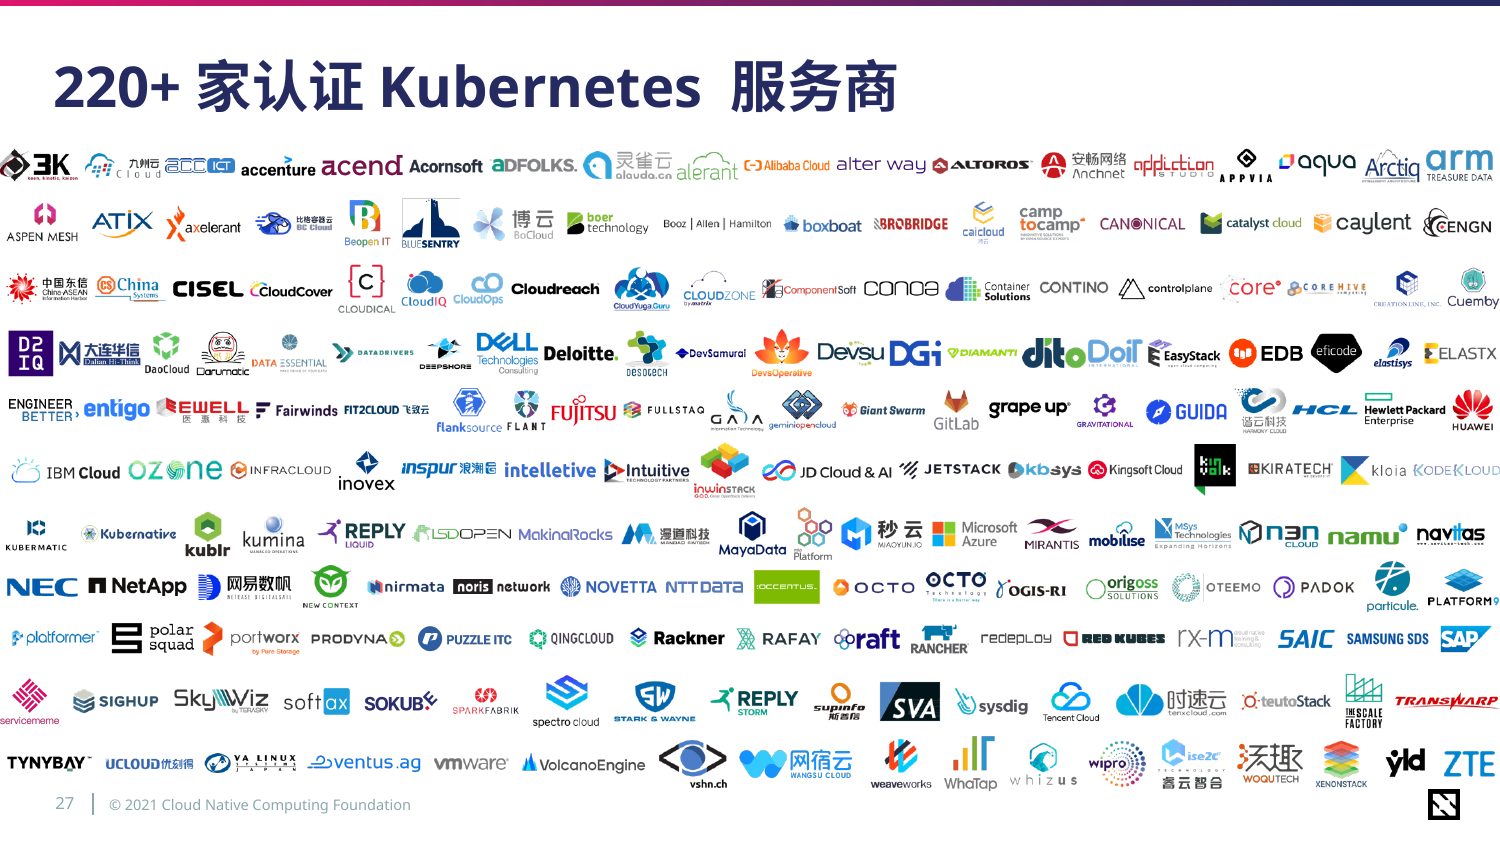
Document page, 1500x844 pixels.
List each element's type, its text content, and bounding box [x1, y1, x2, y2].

picture [303, 565, 358, 609]
picture [1276, 152, 1358, 179]
picture [506, 388, 546, 431]
picture [1442, 750, 1497, 777]
picture [248, 279, 334, 299]
picture [1137, 392, 1230, 427]
picture [412, 524, 511, 543]
picture [657, 738, 728, 789]
picture [1345, 631, 1430, 646]
picture [611, 679, 697, 723]
picture [204, 753, 296, 774]
picture [953, 686, 1030, 716]
picture [4, 754, 94, 773]
picture [878, 680, 942, 722]
picture [254, 400, 339, 420]
picture [1024, 516, 1079, 551]
picture [516, 525, 614, 542]
picture [309, 628, 407, 649]
picture [1088, 338, 1143, 367]
picture [1378, 741, 1433, 786]
picture [475, 330, 539, 376]
picture [831, 626, 901, 651]
picture [709, 387, 764, 432]
picture [126, 458, 225, 482]
picture [1366, 336, 1419, 370]
picture [1236, 742, 1305, 785]
picture [90, 207, 154, 239]
picture [1422, 207, 1491, 239]
picture [1017, 203, 1088, 244]
picture [1285, 278, 1369, 299]
picture [236, 514, 311, 553]
picture [811, 681, 867, 721]
picture [759, 277, 858, 300]
picture [816, 338, 885, 368]
picture [519, 750, 648, 777]
picture [1098, 217, 1187, 230]
picture [521, 623, 620, 654]
picture [501, 459, 599, 481]
picture [622, 328, 670, 377]
picture [734, 626, 823, 651]
picture [252, 332, 327, 374]
picture [1007, 740, 1078, 787]
picture [708, 685, 800, 717]
picture [793, 506, 833, 561]
picture [959, 198, 1007, 249]
picture [9, 628, 102, 649]
picture [253, 210, 334, 237]
picture [675, 149, 739, 181]
picture [144, 327, 192, 378]
picture [930, 519, 1019, 548]
picture [831, 577, 916, 597]
picture [986, 400, 1072, 420]
picture [93, 274, 167, 303]
picture [1175, 620, 1267, 657]
picture [682, 265, 756, 312]
picture [749, 327, 814, 379]
picture [0, 144, 79, 186]
picture [196, 572, 294, 602]
picture [943, 735, 998, 792]
picture [928, 385, 984, 435]
picture [604, 265, 679, 312]
picture [1087, 739, 1147, 788]
picture [337, 264, 397, 313]
picture [401, 197, 461, 249]
picture [450, 269, 505, 308]
picture [1085, 520, 1149, 547]
picture [1308, 332, 1363, 374]
picture [0, 676, 60, 725]
picture [930, 154, 1036, 176]
picture [1061, 629, 1167, 648]
picture [840, 397, 926, 423]
picture [154, 394, 251, 425]
picture [1445, 266, 1500, 311]
picture [1372, 269, 1443, 308]
picture [471, 206, 555, 241]
picture [1041, 679, 1100, 722]
picture [362, 689, 439, 713]
picture [1449, 388, 1497, 432]
picture [737, 747, 854, 780]
picture [1428, 563, 1499, 611]
picture [509, 281, 601, 296]
picture [925, 572, 987, 602]
picture [783, 214, 862, 232]
picture [1156, 736, 1227, 791]
picture [1240, 688, 1332, 714]
picture [1290, 403, 1360, 417]
picture [399, 459, 498, 481]
picture [1439, 624, 1494, 653]
picture [1275, 628, 1337, 649]
picture [367, 579, 444, 595]
picture [203, 620, 300, 657]
picture [0, 515, 74, 552]
picture [661, 208, 773, 238]
picture [1039, 150, 1128, 180]
picture [1083, 573, 1160, 601]
picture [1343, 672, 1383, 729]
picture [1116, 276, 1215, 301]
picture [1232, 386, 1287, 434]
picture [1197, 210, 1303, 237]
picture [1022, 338, 1086, 368]
picture [1313, 739, 1369, 788]
picture [8, 398, 79, 421]
picture [336, 449, 396, 491]
picture [1188, 444, 1243, 496]
picture [1218, 147, 1273, 184]
picture [838, 514, 924, 553]
picture [996, 575, 1074, 599]
picture [1086, 458, 1185, 482]
picture [1362, 380, 1446, 440]
picture [316, 519, 407, 548]
picture [417, 335, 472, 370]
picture [1218, 273, 1282, 304]
picture [1421, 341, 1498, 364]
picture [559, 576, 657, 598]
picture [228, 459, 333, 481]
picture [619, 521, 711, 547]
picture [1154, 517, 1231, 550]
picture [4, 575, 79, 598]
picture [1225, 338, 1306, 368]
picture [742, 156, 832, 175]
picture [88, 577, 187, 597]
picture [407, 156, 484, 174]
picture [1338, 454, 1407, 486]
picture [628, 627, 726, 650]
picture [872, 215, 949, 231]
picture [1326, 521, 1410, 546]
picture [861, 279, 940, 298]
picture [887, 336, 942, 370]
picture [431, 739, 510, 788]
picture [945, 346, 1019, 360]
picture [282, 686, 351, 716]
picture [487, 158, 579, 172]
picture [1394, 691, 1500, 710]
picture [103, 756, 195, 771]
picture [897, 456, 1003, 484]
picture [1271, 574, 1357, 600]
picture [83, 141, 161, 190]
picture [620, 399, 706, 421]
picture [1170, 572, 1262, 602]
picture [758, 457, 894, 483]
picture [863, 731, 934, 796]
picture [57, 338, 142, 368]
picture [7, 329, 54, 377]
picture [1131, 152, 1215, 178]
picture [1246, 460, 1335, 480]
picture [195, 330, 250, 376]
picture [1361, 147, 1420, 183]
picture [909, 623, 970, 655]
picture [71, 686, 161, 715]
picture [1006, 460, 1083, 480]
picture [752, 568, 822, 606]
picture [164, 157, 235, 173]
picture [1313, 211, 1412, 235]
picture [666, 580, 743, 593]
picture [110, 621, 195, 656]
picture [344, 198, 391, 248]
picture [453, 579, 550, 595]
picture [1112, 677, 1229, 724]
picture [164, 203, 243, 243]
picture [82, 397, 151, 423]
picture [565, 210, 651, 237]
picture [717, 509, 788, 558]
picture [416, 624, 513, 653]
picture [320, 153, 404, 177]
picture [172, 686, 271, 715]
picture [1423, 148, 1494, 183]
picture [183, 509, 231, 558]
picture [400, 268, 447, 308]
picture [1415, 521, 1486, 546]
picture [1237, 517, 1320, 550]
picture [694, 442, 755, 498]
picture [978, 631, 1053, 646]
picture [1075, 391, 1135, 428]
picture [305, 752, 423, 775]
title 220+家认证Kubernetes 服务商 [42, 52, 1458, 126]
picture [5, 200, 80, 246]
picture [582, 151, 672, 180]
picture [1146, 338, 1222, 368]
picture [943, 274, 1033, 303]
picture [1428, 789, 1460, 820]
picture [1410, 462, 1500, 478]
picture [9, 456, 123, 484]
picture [1036, 277, 1113, 300]
picture [835, 155, 927, 176]
picture [434, 386, 503, 434]
picture [4, 271, 90, 307]
picture [1366, 560, 1419, 614]
picture [170, 279, 245, 298]
picture [672, 346, 747, 360]
picture [531, 673, 600, 729]
picture [549, 389, 618, 431]
picture [238, 152, 317, 178]
picture [329, 341, 415, 365]
picture [767, 388, 838, 432]
picture [541, 344, 620, 362]
picture [79, 523, 178, 545]
picture [342, 403, 431, 417]
picture [450, 686, 520, 715]
picture [602, 456, 691, 484]
